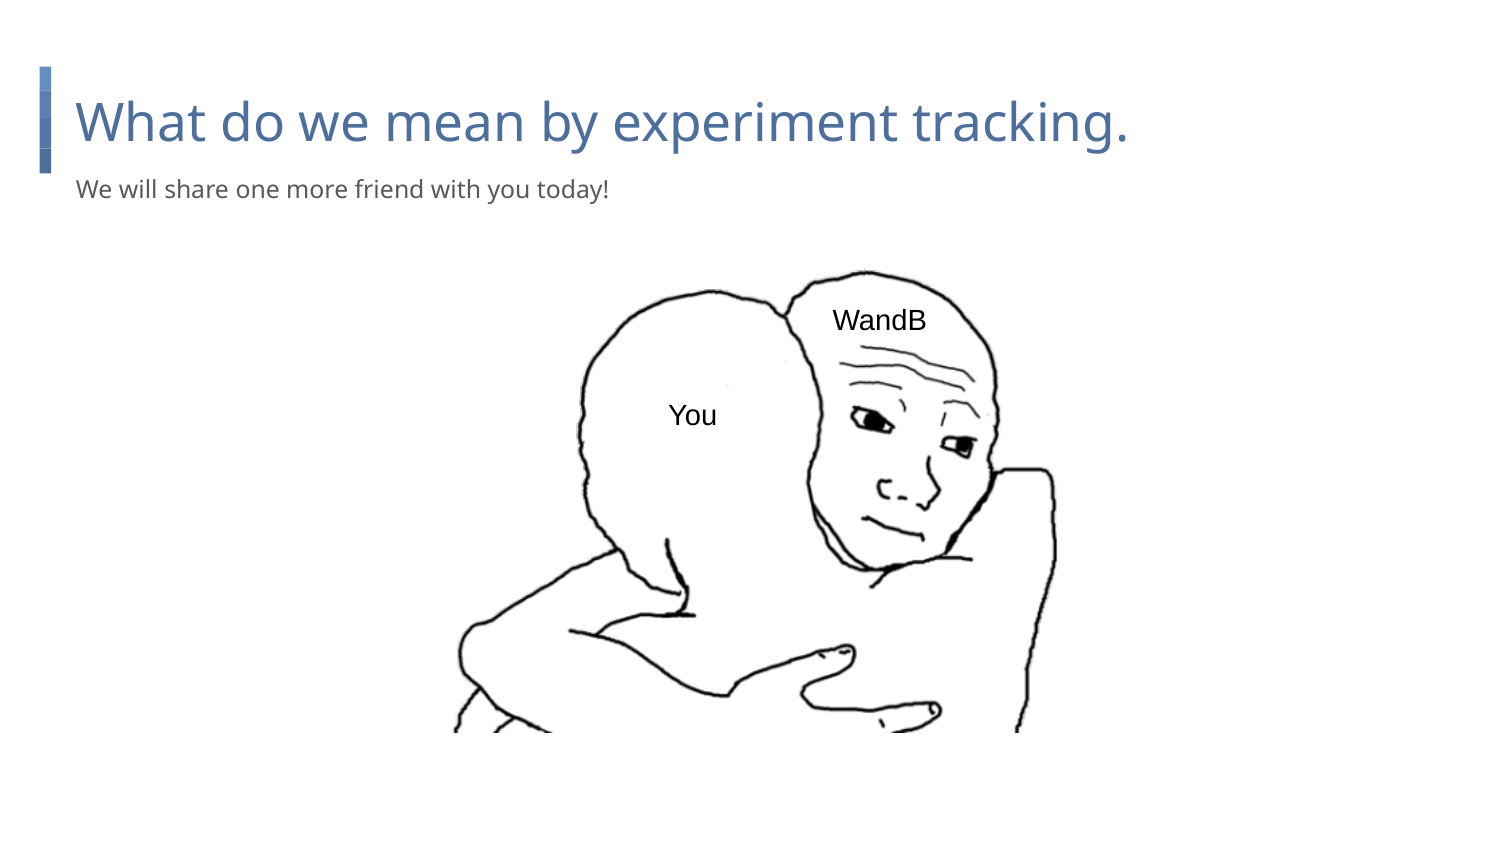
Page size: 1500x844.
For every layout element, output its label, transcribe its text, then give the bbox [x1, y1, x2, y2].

subtitle We will share one more friend with you today! [60, 154, 1449, 219]
title What do we mean by experiment tracking. [60, 72, 1449, 154]
picture [432, 248, 1058, 733]
